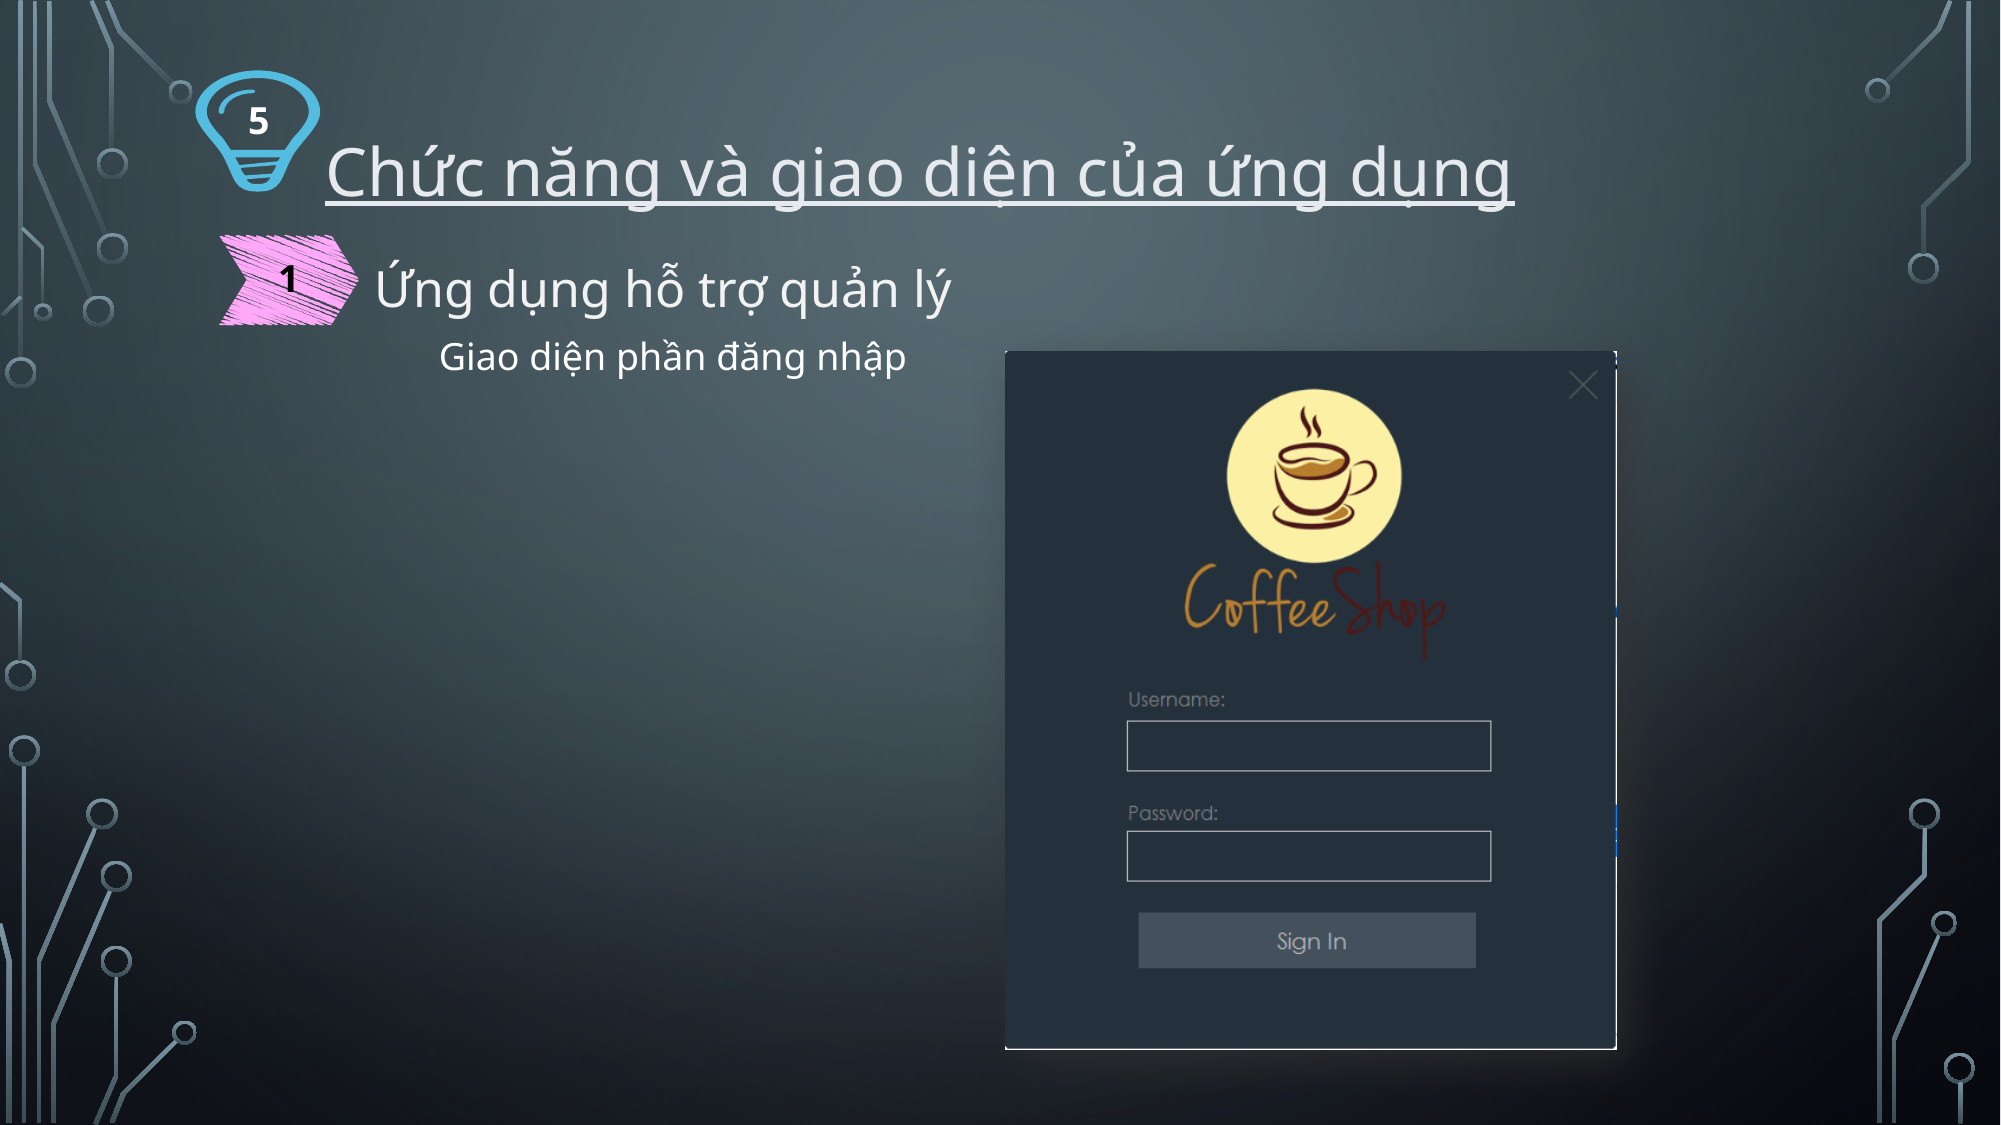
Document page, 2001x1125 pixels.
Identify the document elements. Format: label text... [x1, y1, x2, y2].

text_box Giao diện phần đăng nhập [424, 325, 955, 386]
picture [1005, 351, 1618, 1050]
text_box Ứng dụng hỗ trợ quản lý [359, 219, 1113, 326]
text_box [195, 70, 321, 192]
text_box 1 [217, 233, 359, 327]
text_box Chức năng và giao diện của ứng dụng [310, 98, 1701, 322]
